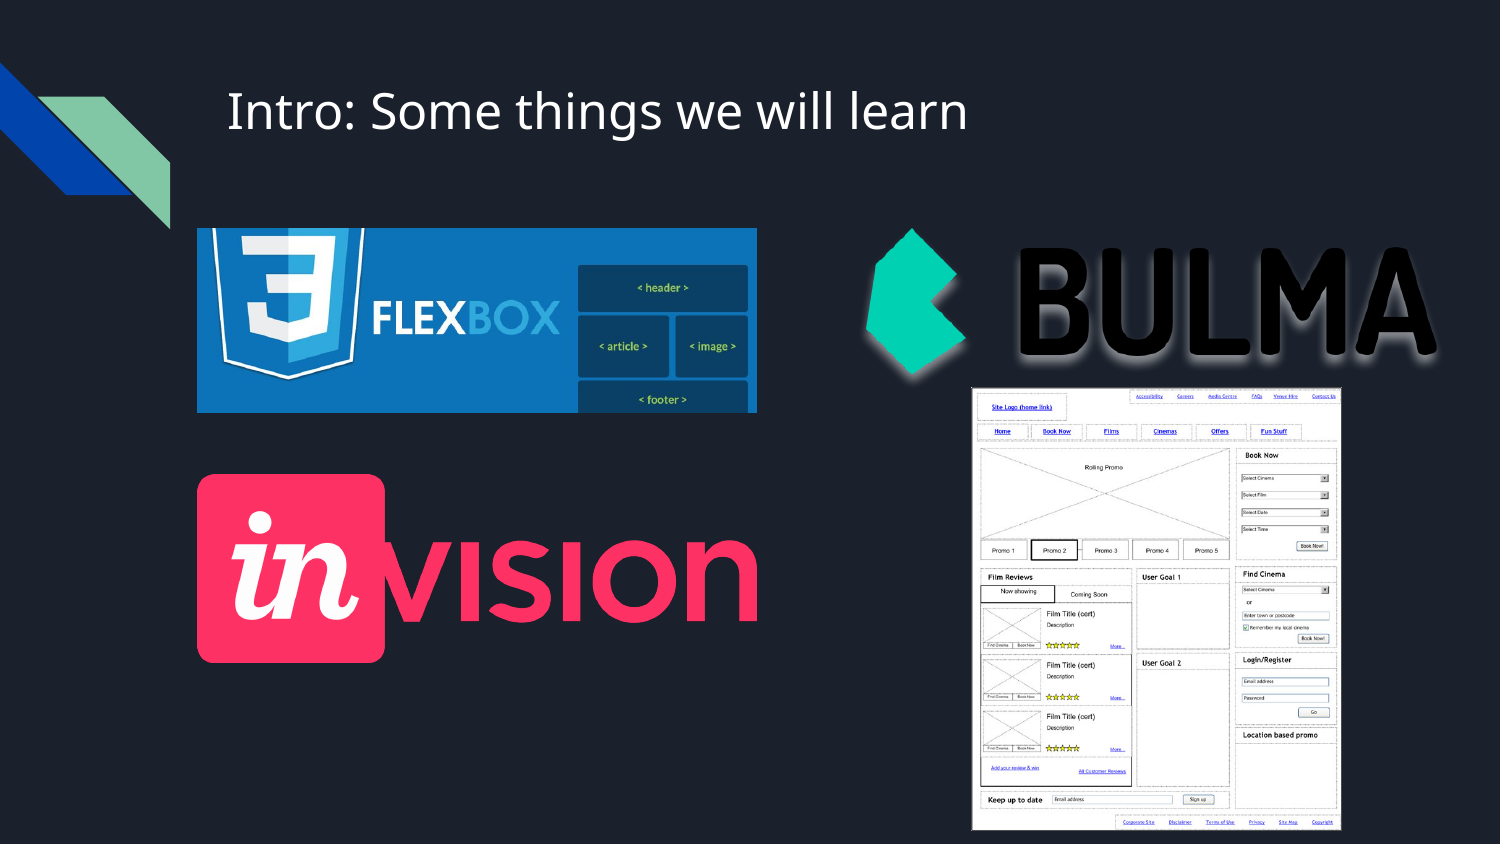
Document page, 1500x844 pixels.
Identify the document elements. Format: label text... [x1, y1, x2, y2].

picture [196, 474, 757, 664]
picture [970, 387, 1342, 831]
title Intro: Some things we will learn [212, 64, 1368, 215]
picture [866, 228, 1446, 374]
picture [196, 228, 757, 414]
